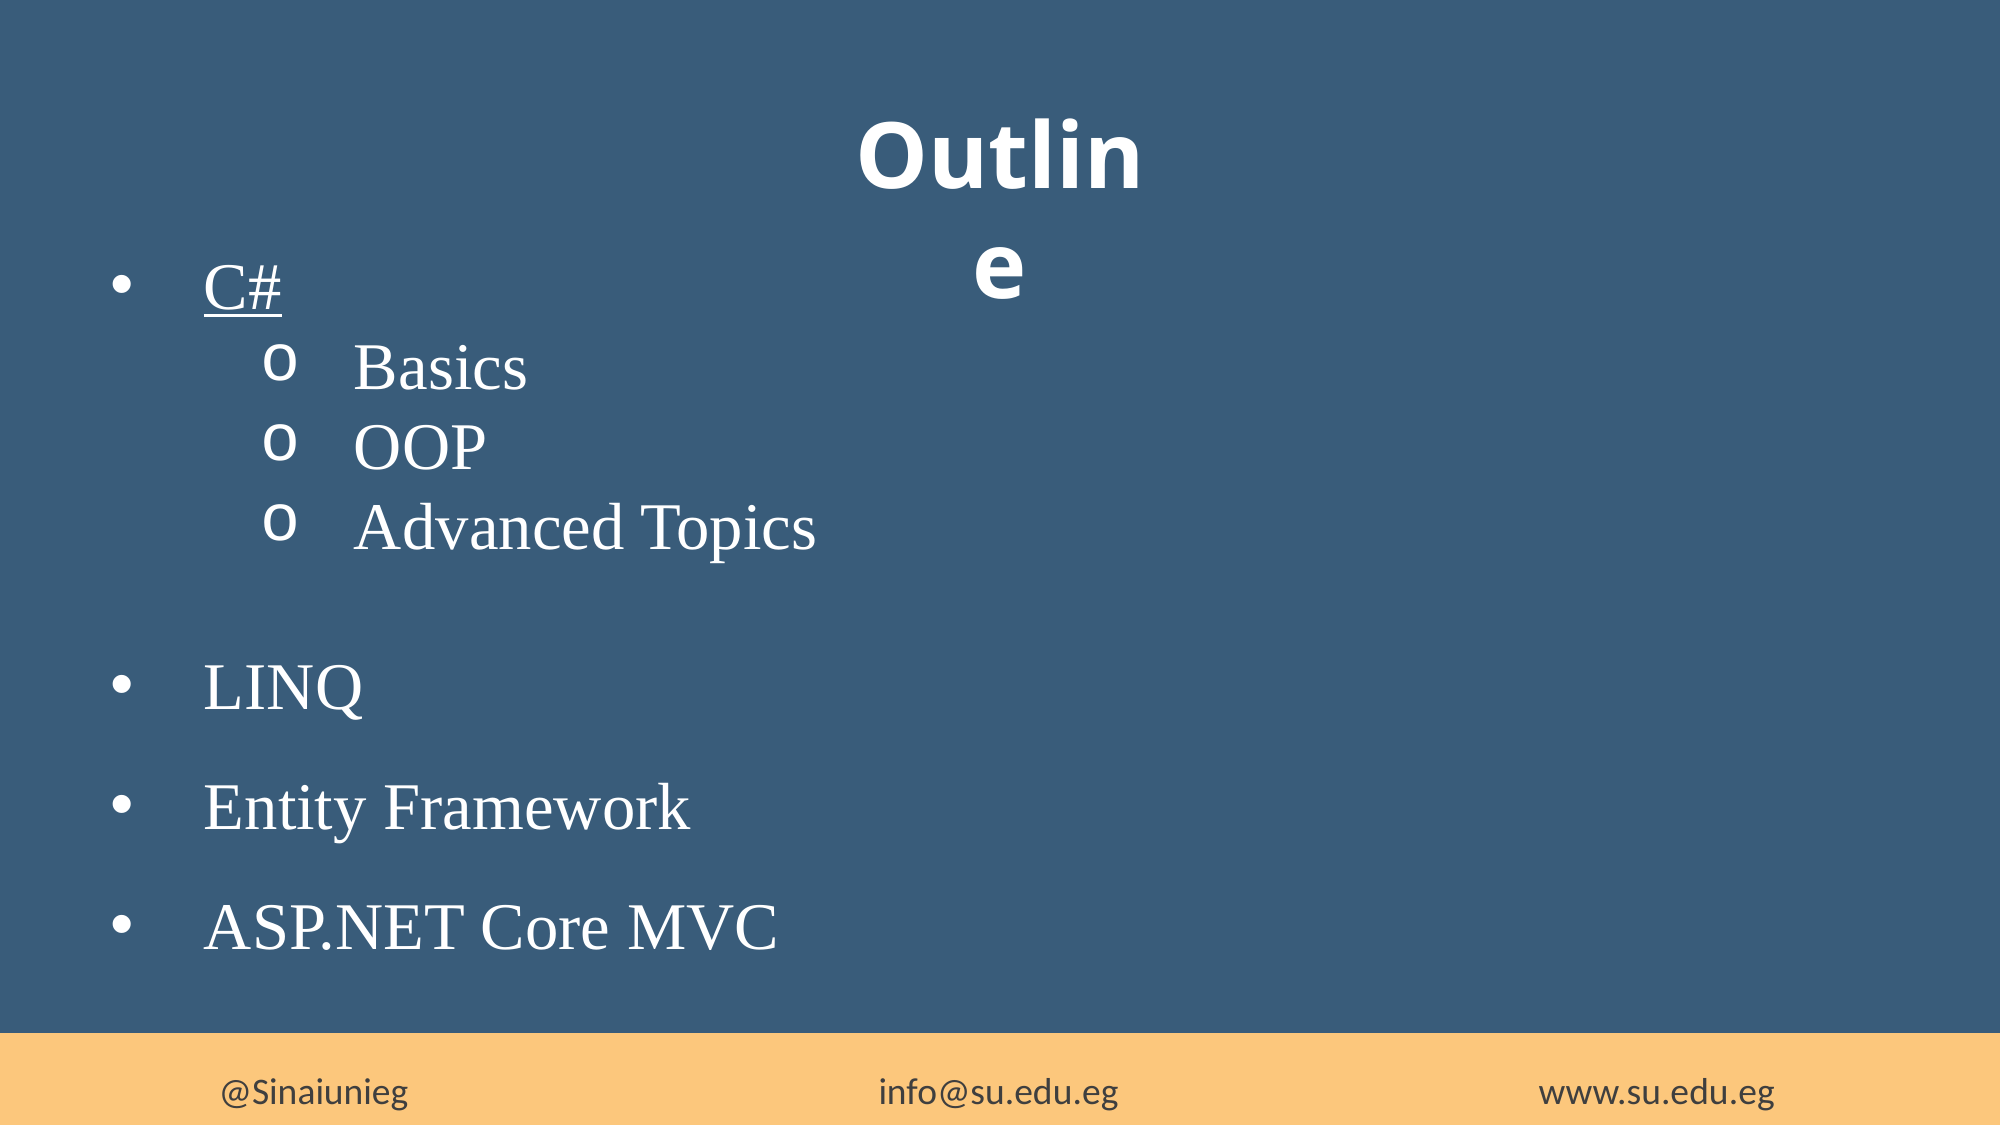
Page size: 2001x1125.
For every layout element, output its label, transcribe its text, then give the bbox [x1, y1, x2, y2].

text_box C# Basics OOP Advanced Topics LINQ Entity Framework ASP.NET Core MVC [95, 195, 1792, 971]
text_box [0, 0, 2000, 1032]
text_box Outline [838, 89, 1162, 195]
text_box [0, 1032, 2000, 1125]
